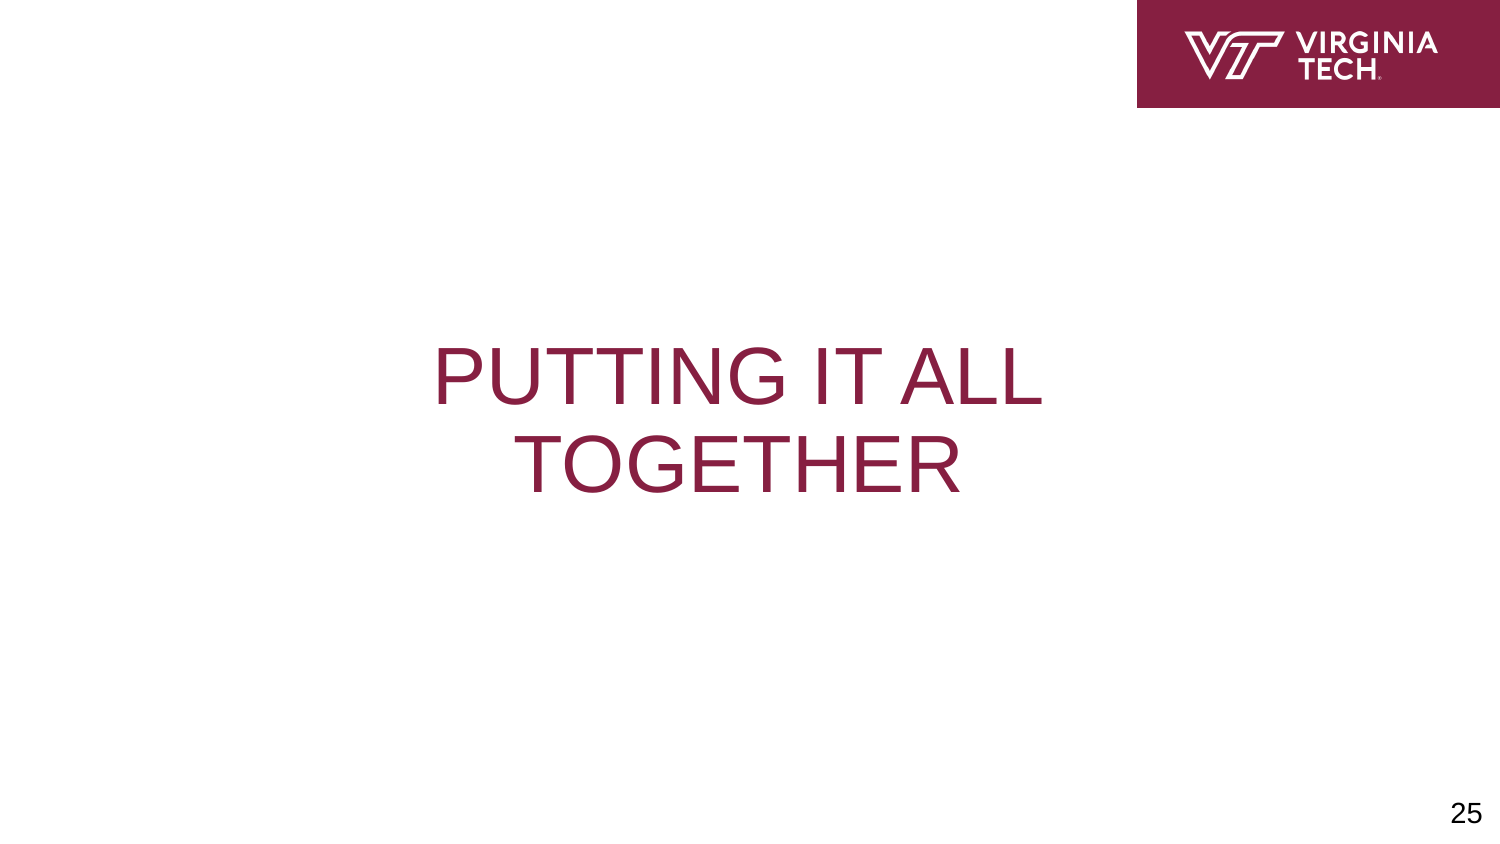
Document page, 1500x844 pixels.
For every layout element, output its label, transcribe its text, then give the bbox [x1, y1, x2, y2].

picture [1184, 31, 1438, 80]
text_box [281, 302, 1219, 544]
title PUTTING IT ALL TOGETHER [270, 327, 1208, 517]
text_box 25 [1435, 787, 1500, 838]
